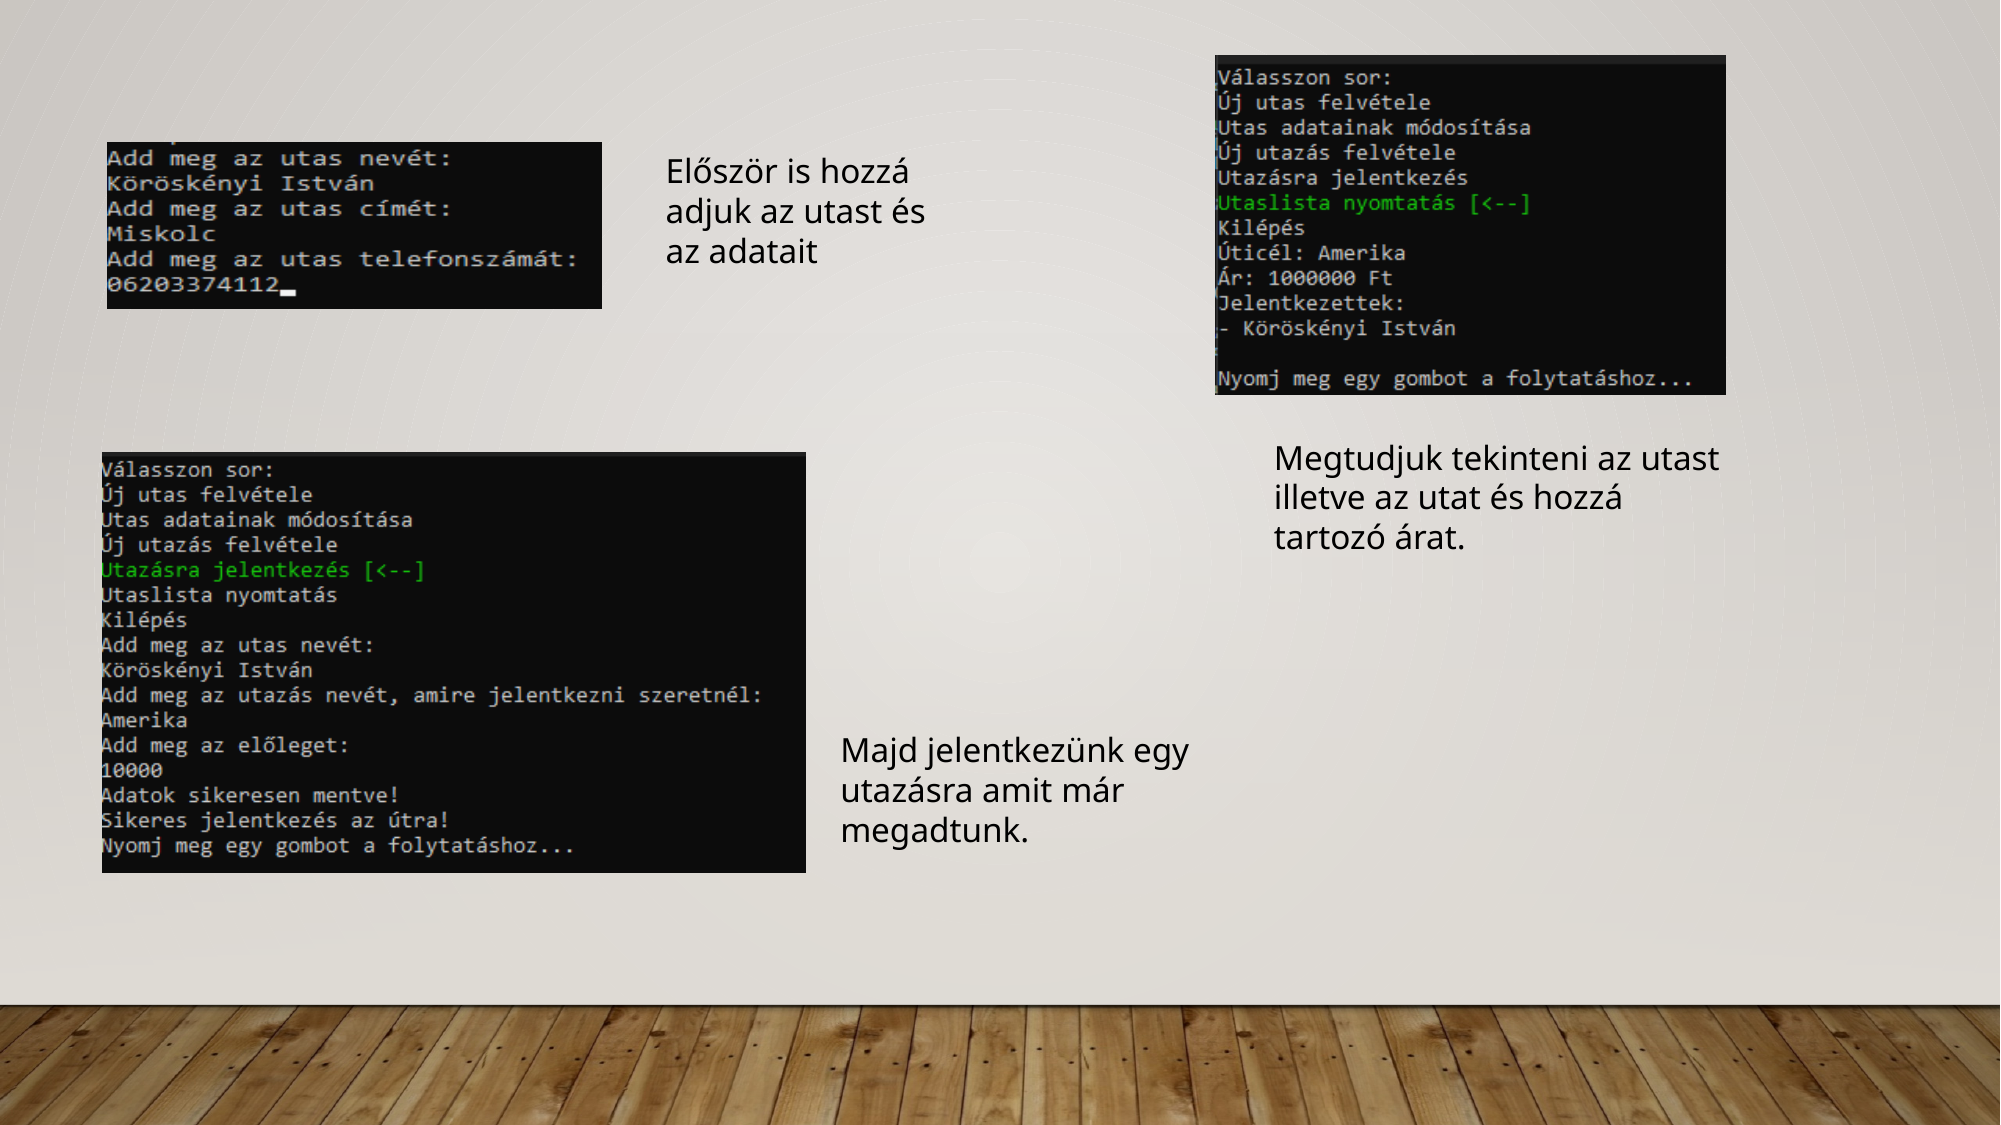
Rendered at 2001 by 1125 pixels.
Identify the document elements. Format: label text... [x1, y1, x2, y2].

picture [107, 142, 602, 309]
text_box Megtudjuk tekinteni az utast illetve az utat és hozzá tartozó árat. [1259, 429, 1754, 564]
text_box Először is hozzá adjuk az utast és az adatait [650, 142, 961, 277]
picture [1215, 55, 1726, 396]
picture [102, 452, 806, 874]
picture [0, 1005, 2000, 1125]
text_box Majd jelentkezünk egy utazásra amit már megadtunk. [825, 721, 1278, 857]
